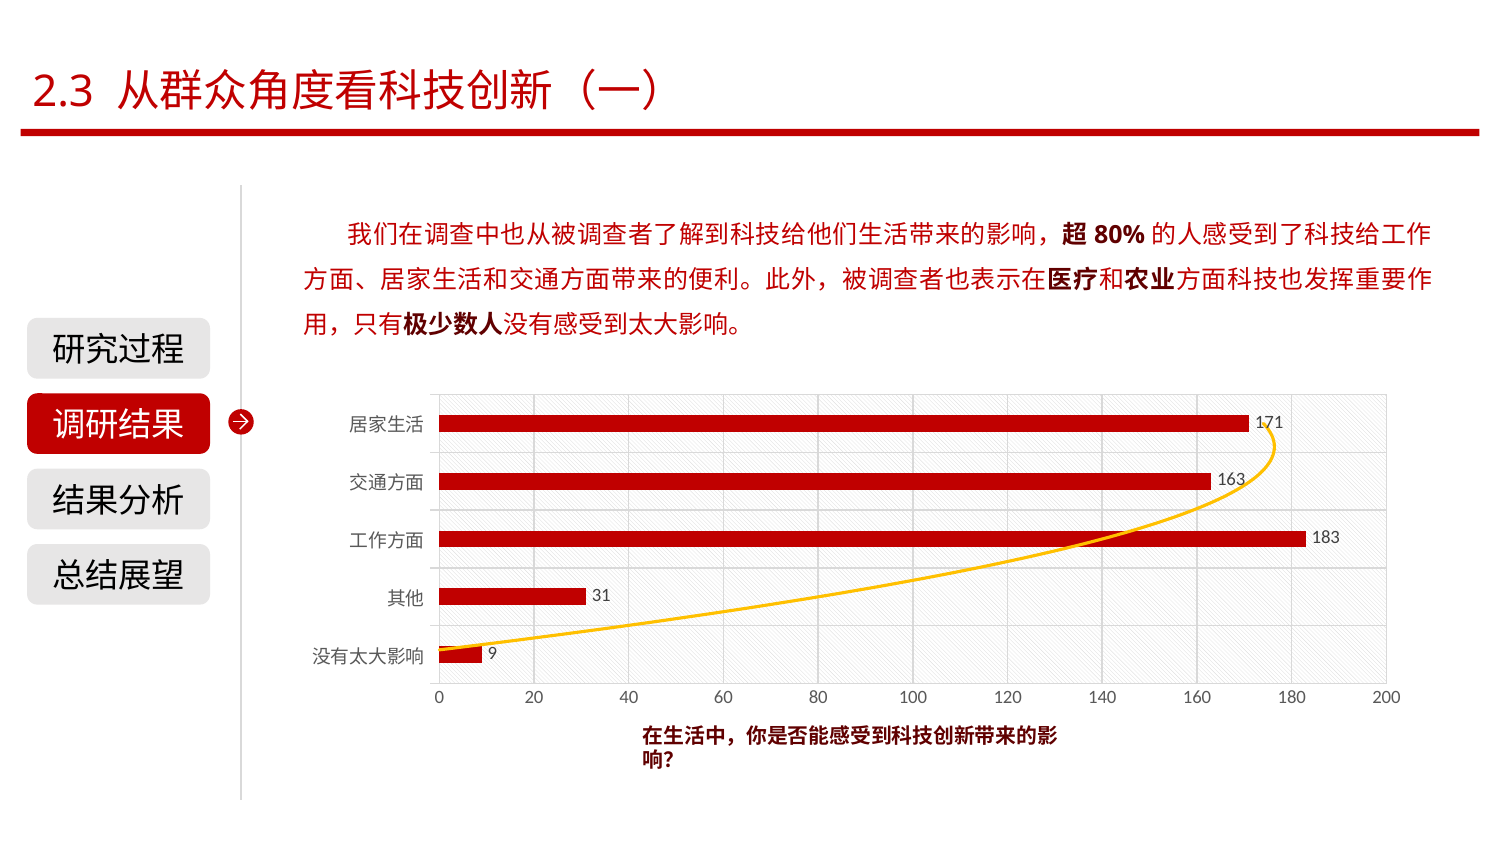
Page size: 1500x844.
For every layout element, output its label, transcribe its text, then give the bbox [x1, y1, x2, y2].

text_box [228, 409, 254, 435]
text_box 研究过程 [27, 317, 211, 379]
text_box 调研结果 [27, 393, 211, 454]
text_box 总结展望 [27, 544, 211, 605]
text_box 我们在调查中也从被调查者了解到科技给他们生活带来的影响，超80%的人感受到了科技给工作方面、居家生活和交通方面带来的便利。此外，被调查者也表示在医疗和农业方面科技也发挥重要作用，只有极少数人没有感受到太大影响。 [289, 196, 1447, 346]
chart [289, 387, 1424, 715]
text_box [20, 128, 1480, 137]
text_box 在生活中，你是否能感受到科技创新带来的影响？ [627, 715, 1113, 780]
text_box 结果分析 [27, 468, 211, 530]
text_box 2.3 从群众角度看科技创新（一） [17, 54, 750, 123]
